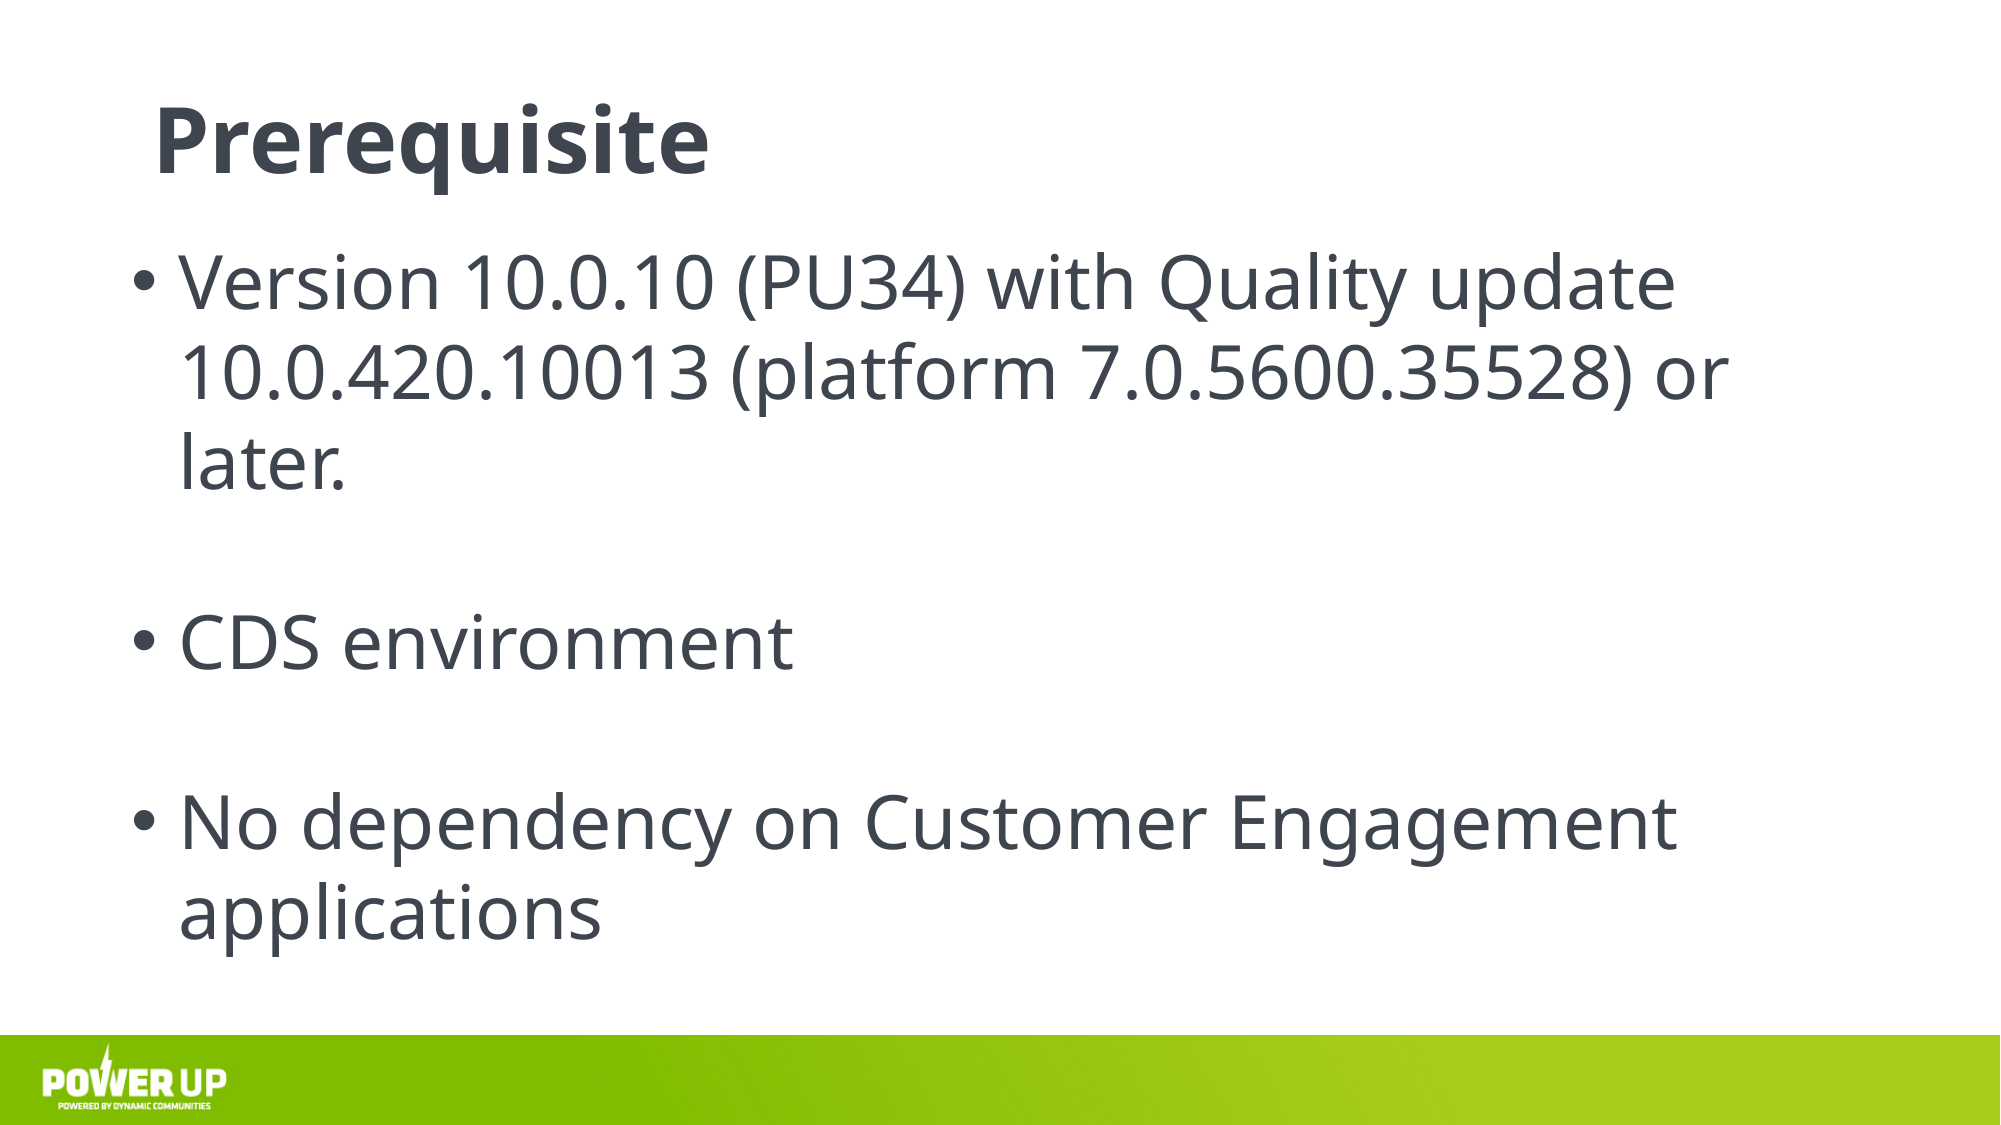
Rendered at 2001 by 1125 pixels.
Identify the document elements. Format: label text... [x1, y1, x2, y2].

title Prerequisite [137, 59, 1863, 227]
picture [0, 1035, 2000, 1125]
text_box Version 10.0.10 (PU34) with Quality update 10.0.420.10013 (platform 7.0.5600.35528) or later. CDS environment No dependency on Customer Engagement applications [117, 227, 1882, 962]
